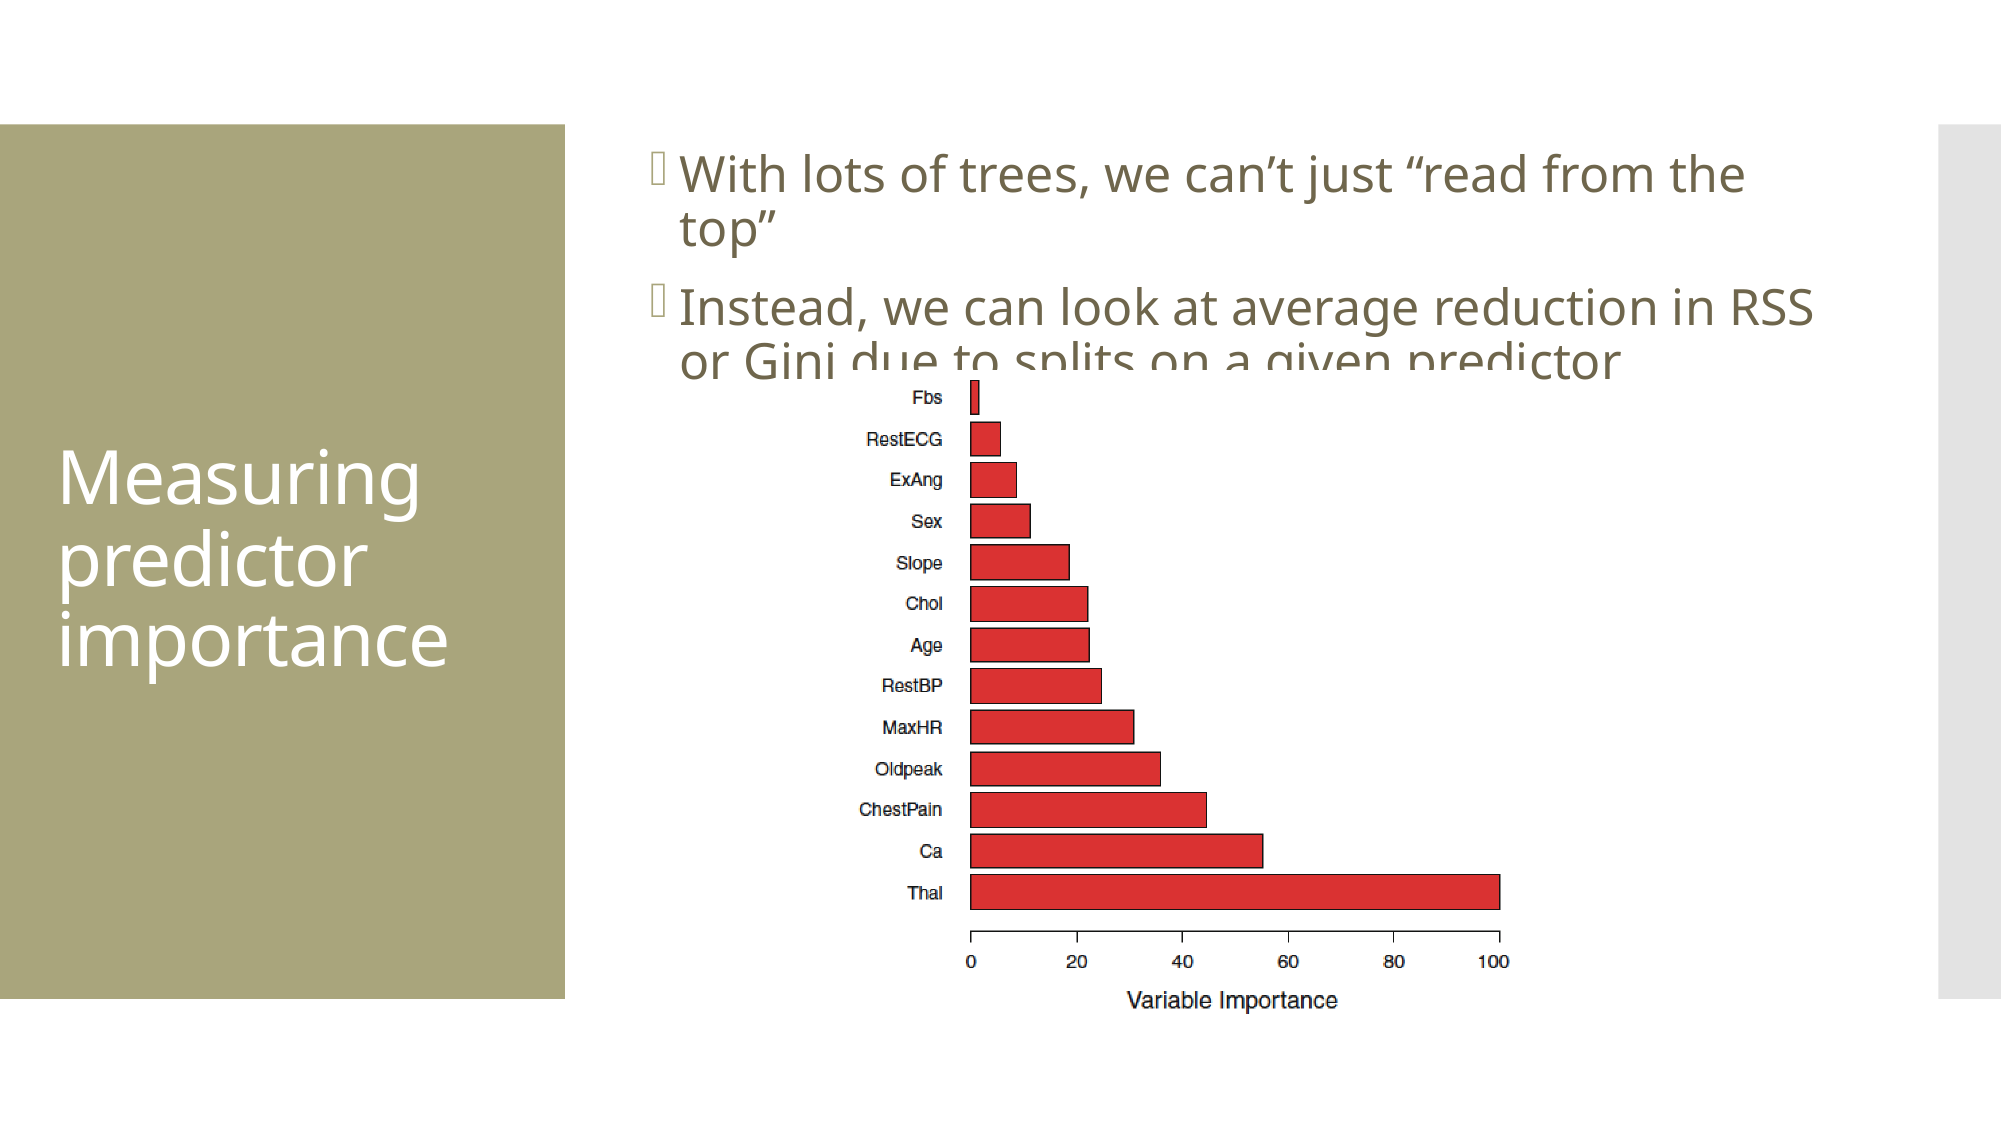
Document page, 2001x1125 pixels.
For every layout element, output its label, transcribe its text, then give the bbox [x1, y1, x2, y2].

list With lots of trees, we can’t just “read from the top” Instead, we can look at average reduction in RSS or Gini due to splits on a given predictor [634, 141, 1835, 982]
title Measuring predictor importance [41, 184, 525, 940]
picture [845, 370, 1527, 1023]
